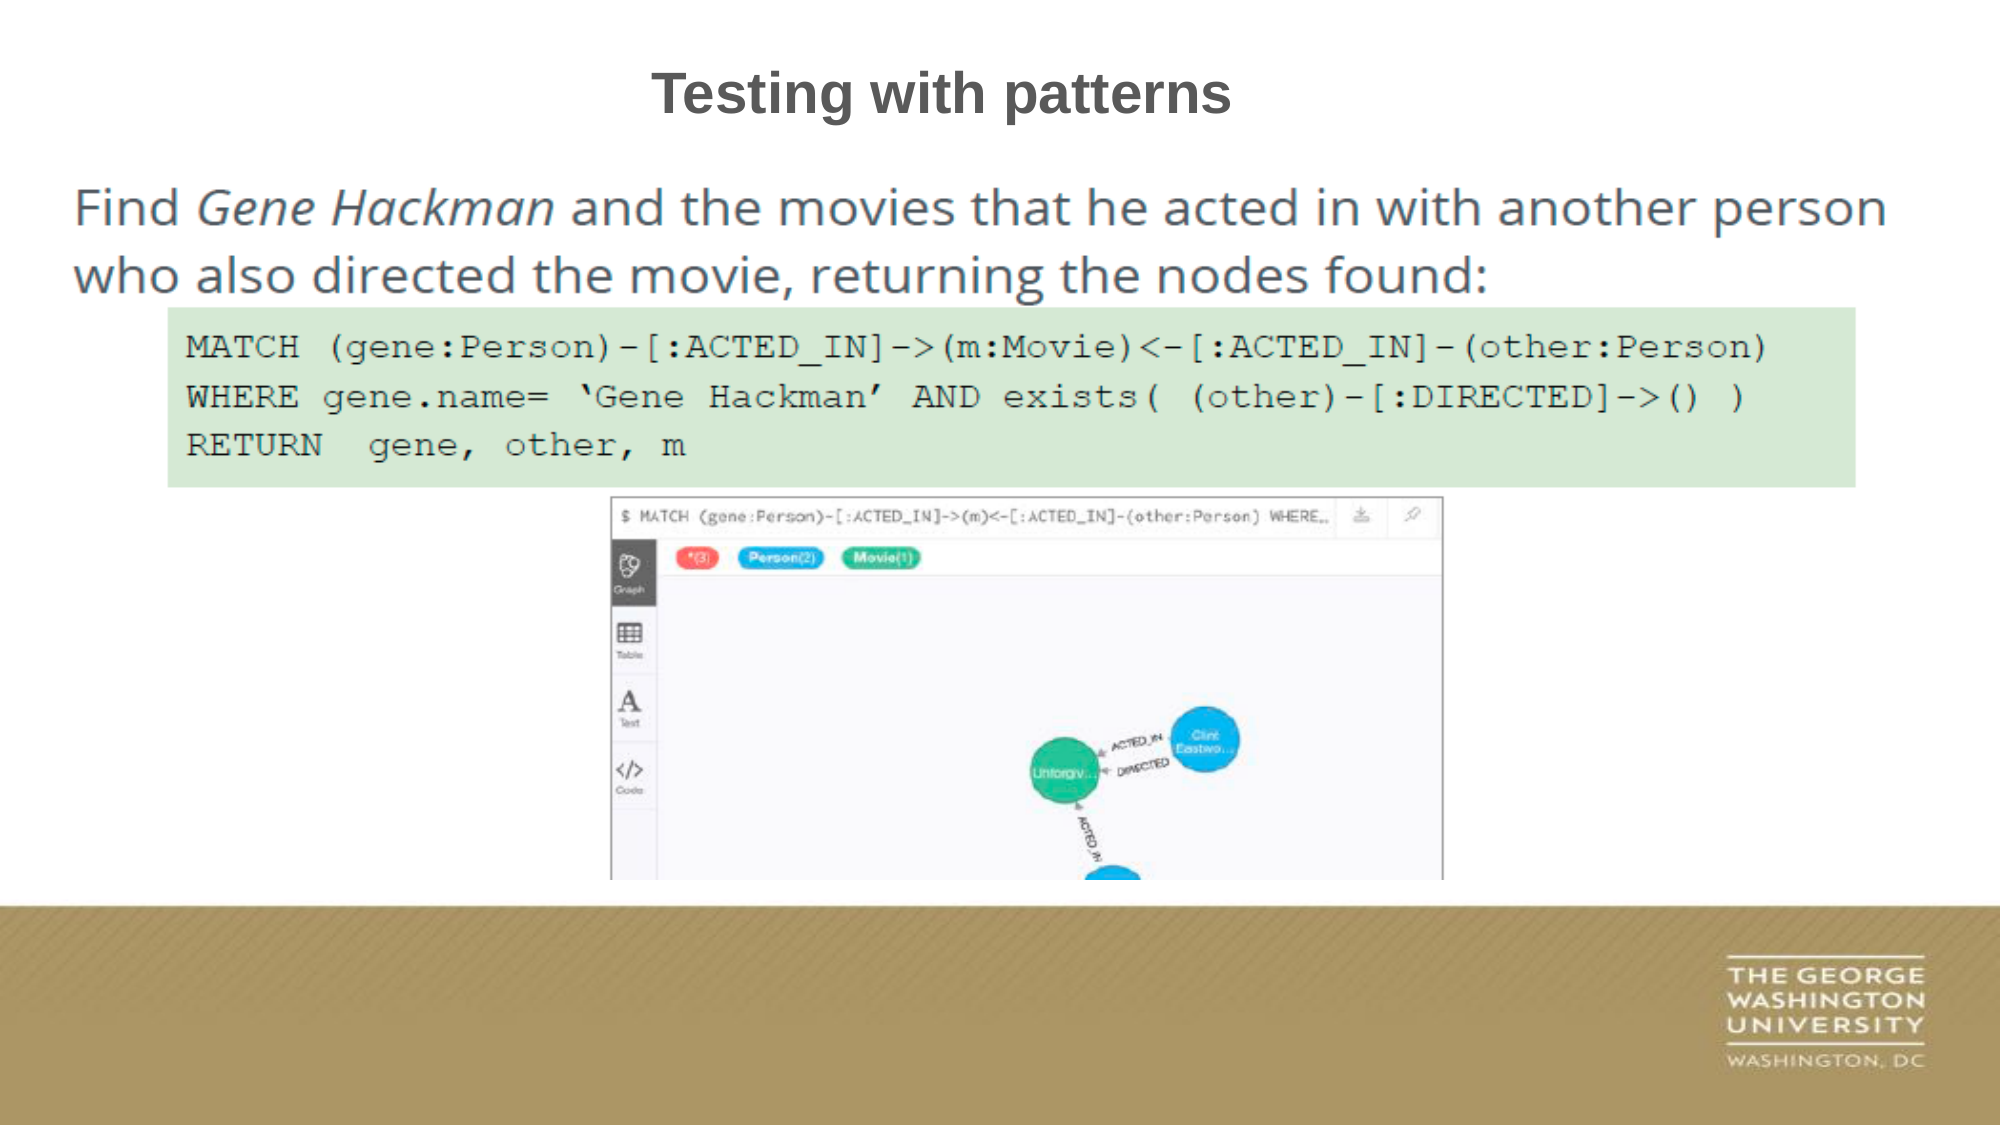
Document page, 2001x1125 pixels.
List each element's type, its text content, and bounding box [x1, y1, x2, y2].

title Testing with patterns [231, 47, 1655, 173]
picture [0, 0, 2000, 1125]
